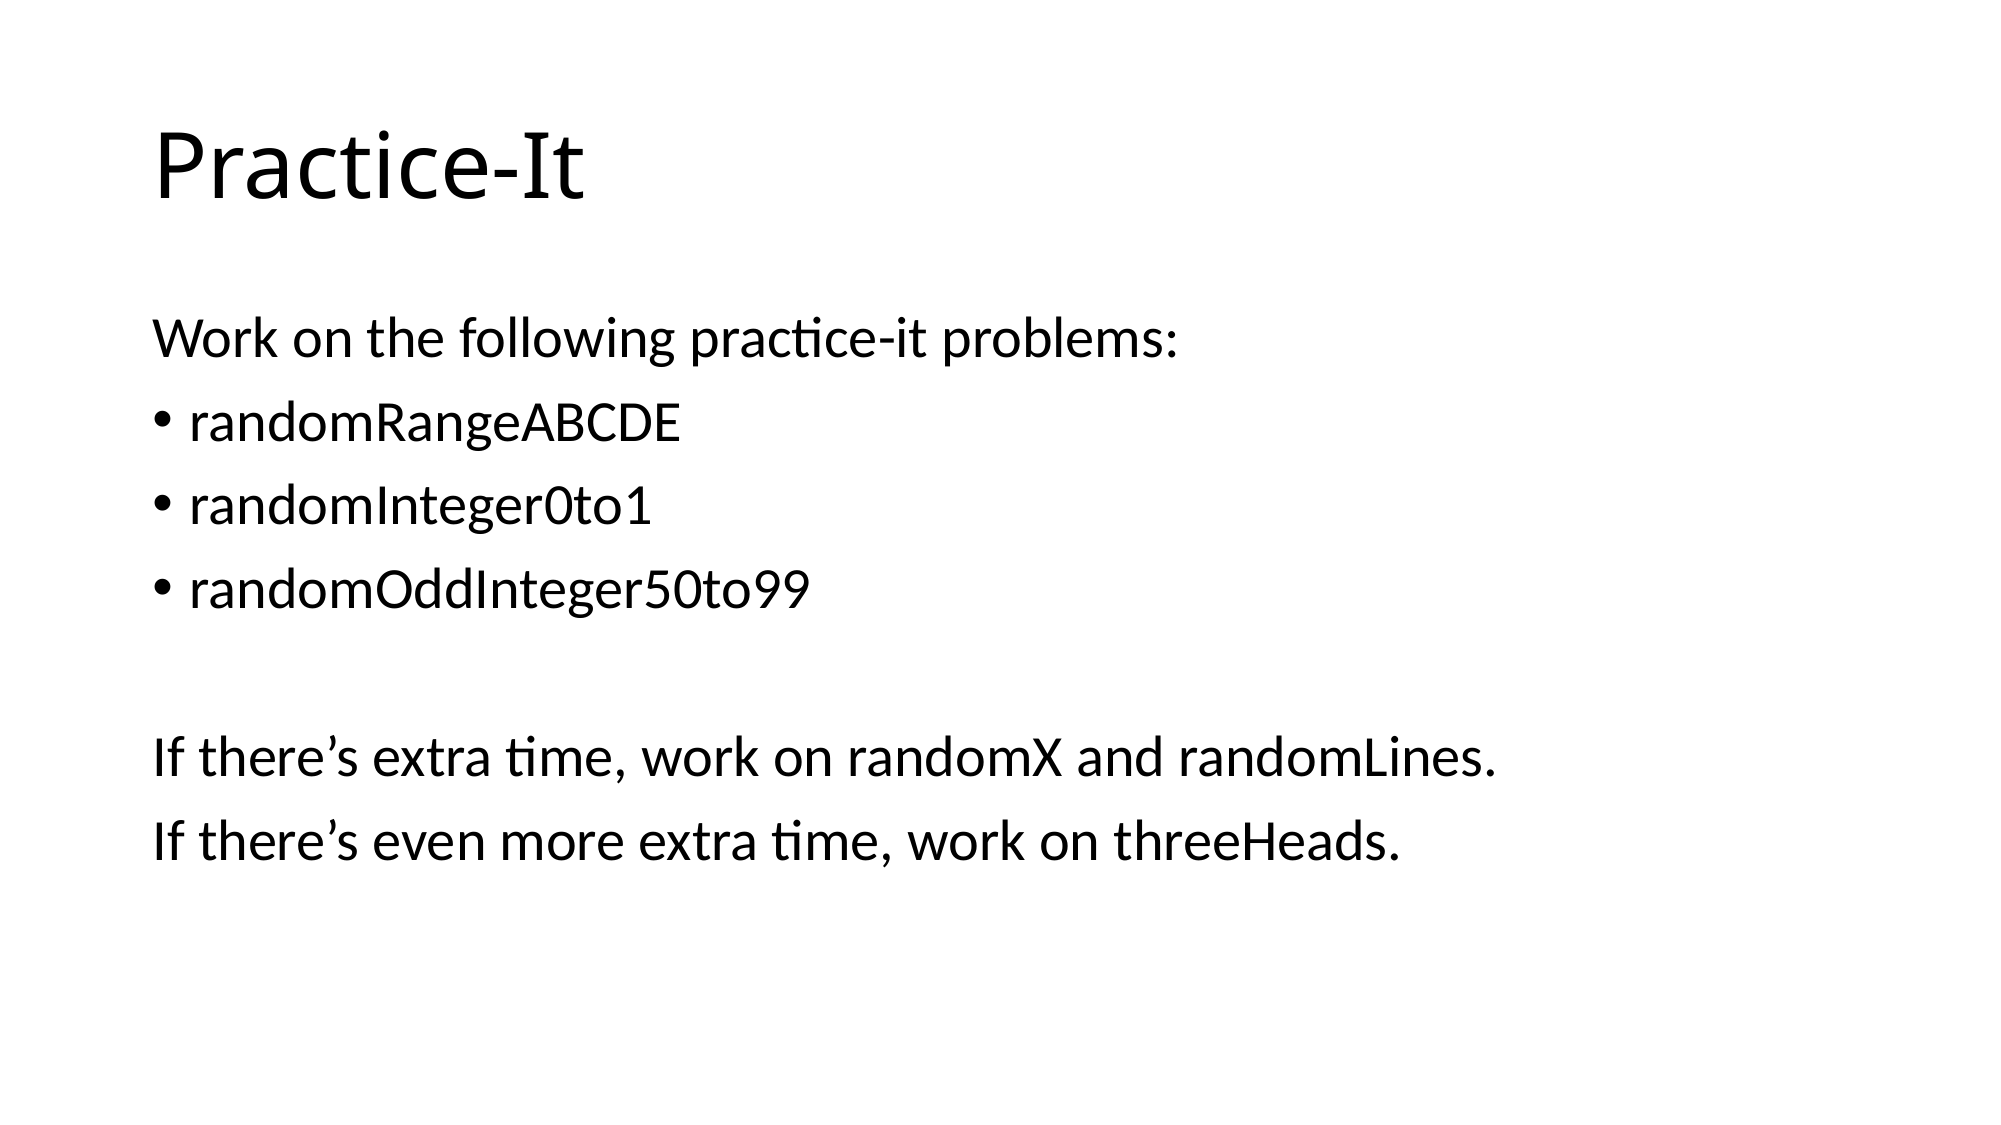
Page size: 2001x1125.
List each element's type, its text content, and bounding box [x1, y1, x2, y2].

list Work on the following practice-it problems: randomRangeABCDE randomInteger0to1 randomOddInteger50to99 If there’s extra time, work on randomX and randomLines. If there’s even more extra time, work on threeHeads. [137, 299, 1863, 1014]
title Practice-It [137, 59, 1863, 278]
